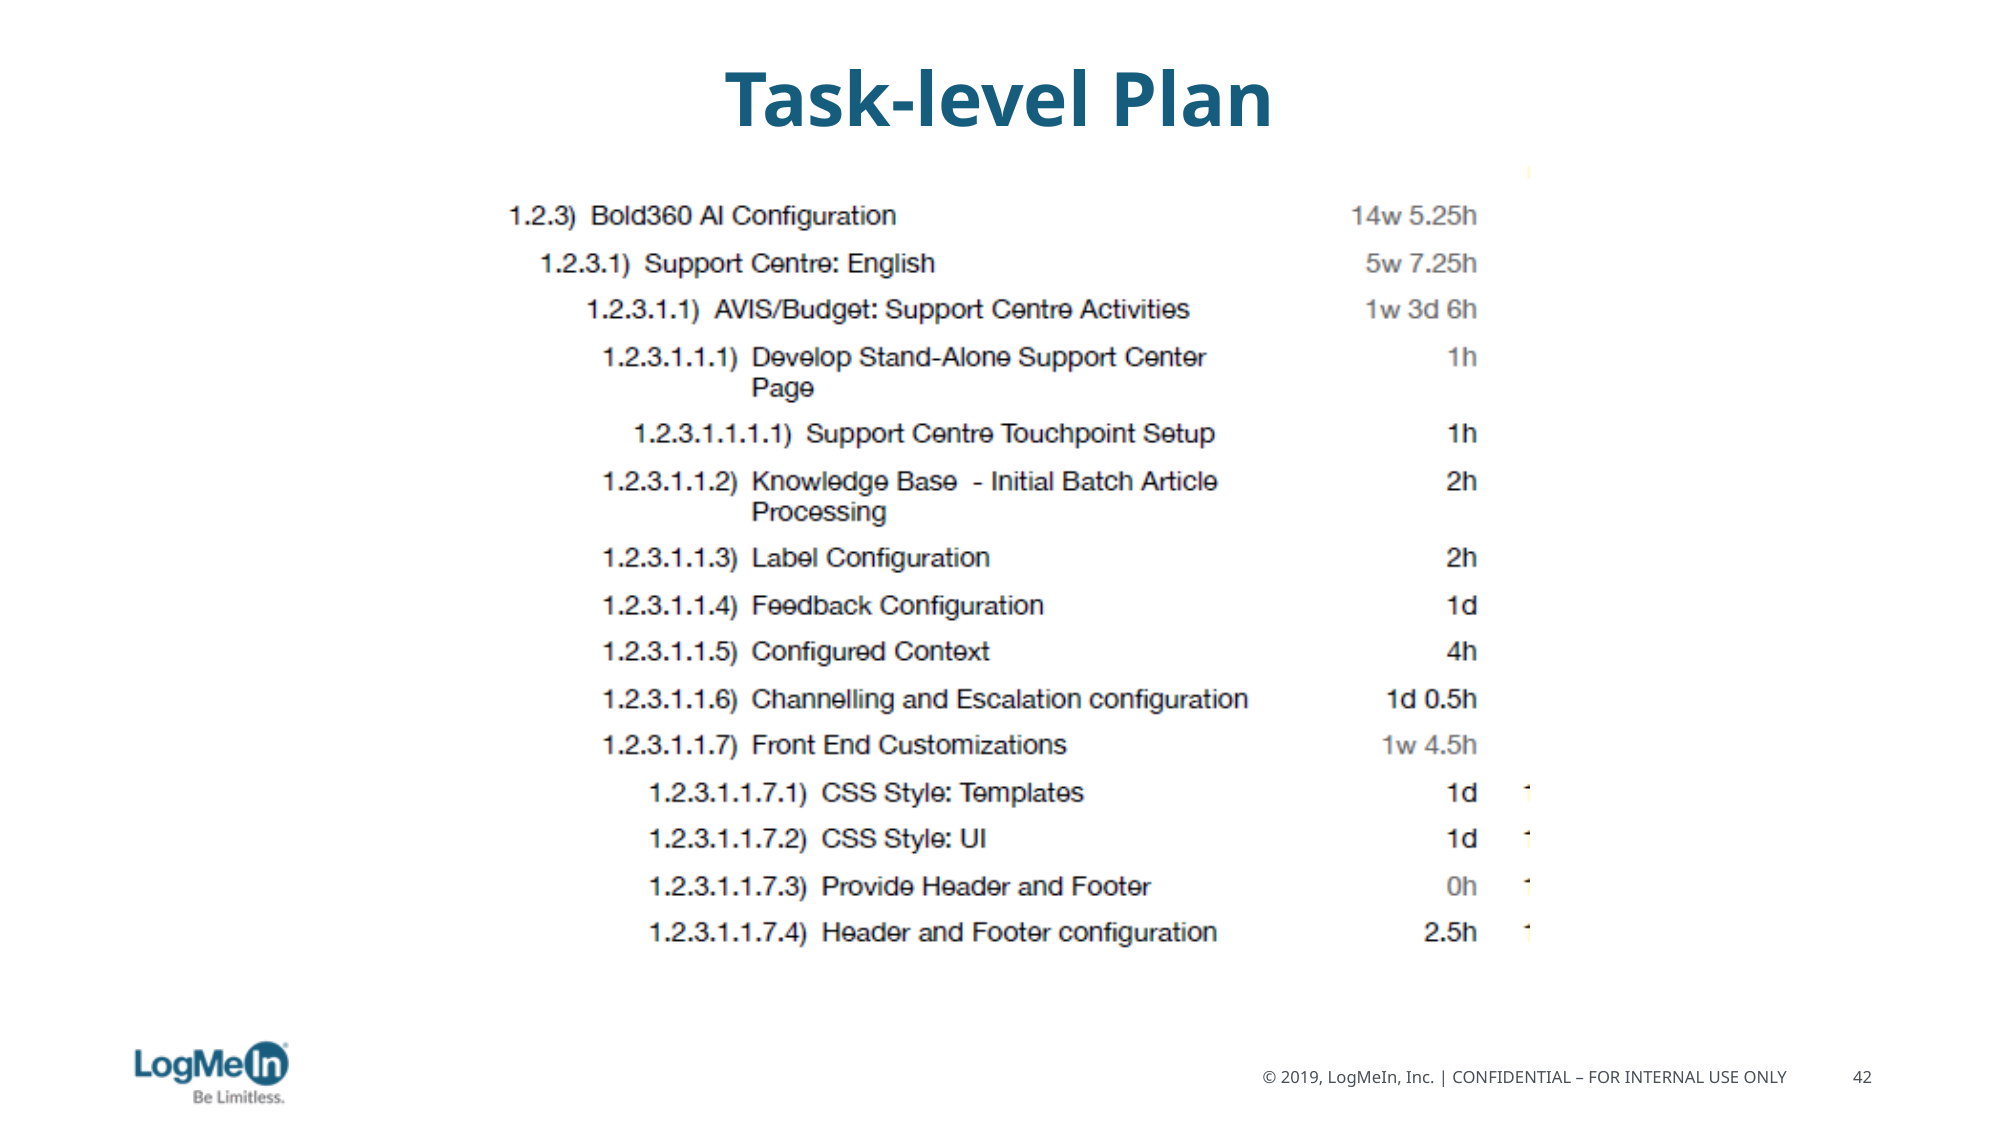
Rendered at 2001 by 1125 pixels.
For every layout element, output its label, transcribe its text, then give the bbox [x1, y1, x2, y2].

title Task-level Plan [137, 53, 1863, 248]
picture [125, 1037, 300, 1108]
picture [470, 166, 1530, 959]
